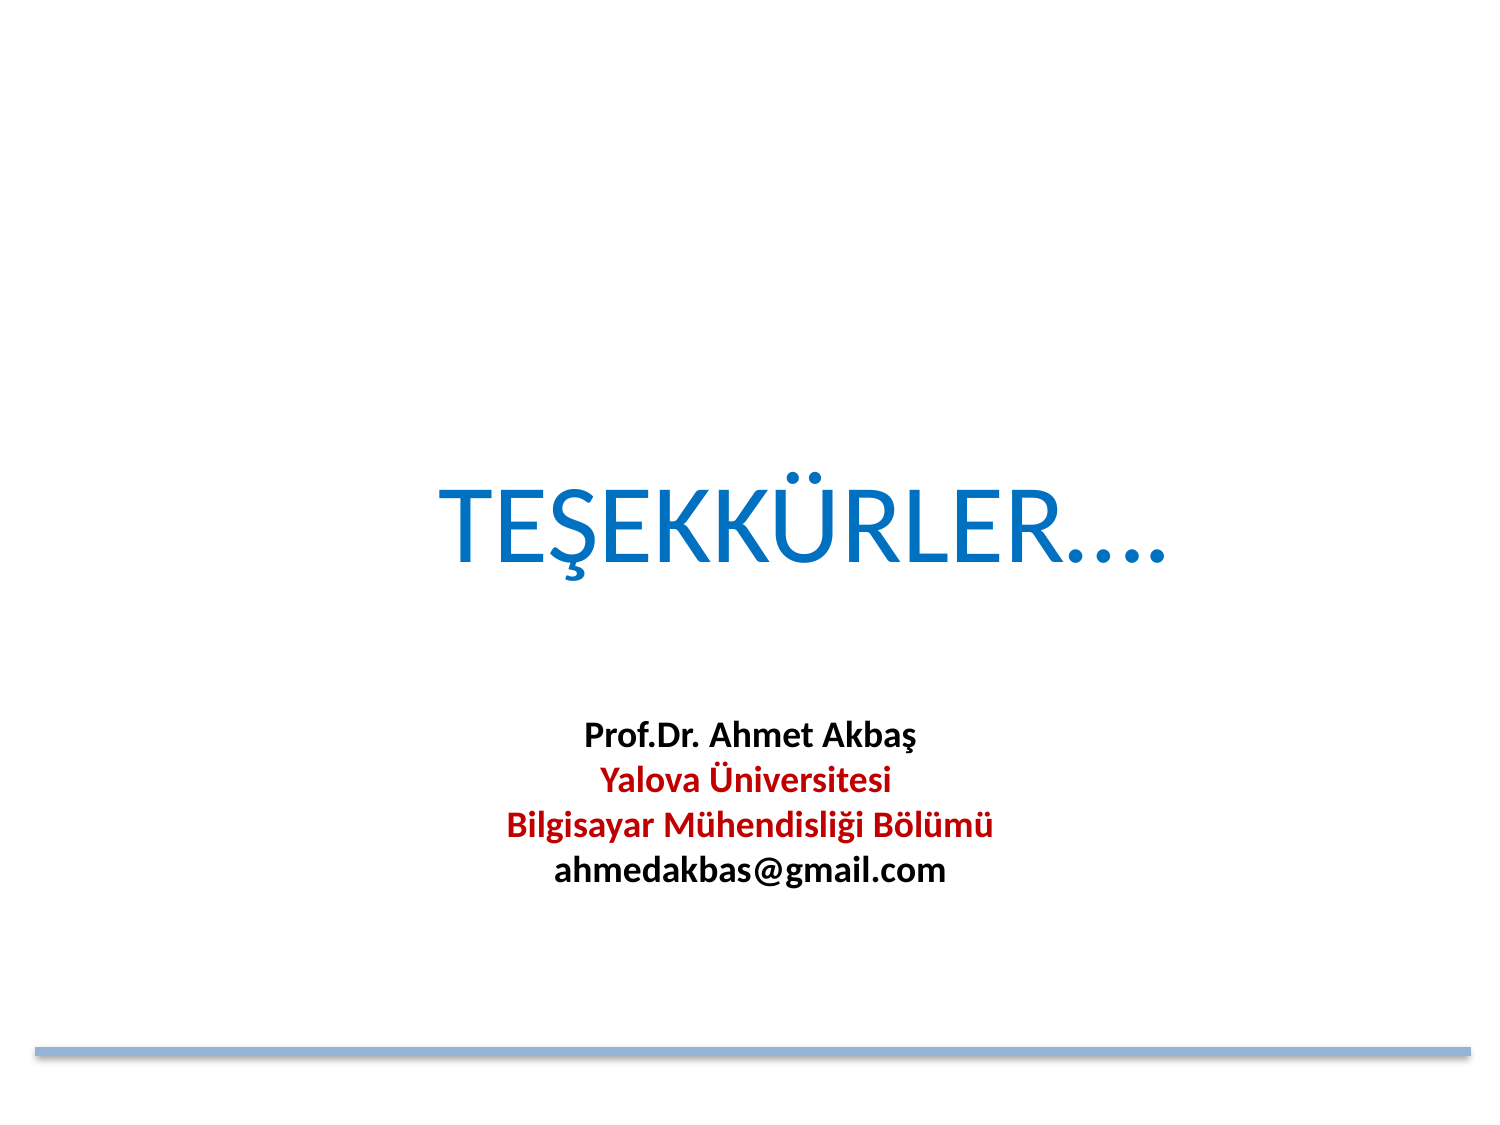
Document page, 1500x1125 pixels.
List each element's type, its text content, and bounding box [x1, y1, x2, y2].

text_box Prof.Dr. Ahmet Akbaş Yalova Üniversitesi Bilgisayar Mühendisliği Bölümü ahmedakbas@gmail.com [481, 703, 1020, 898]
list TEŞEKKÜRLER…. [41, 219, 1459, 1035]
